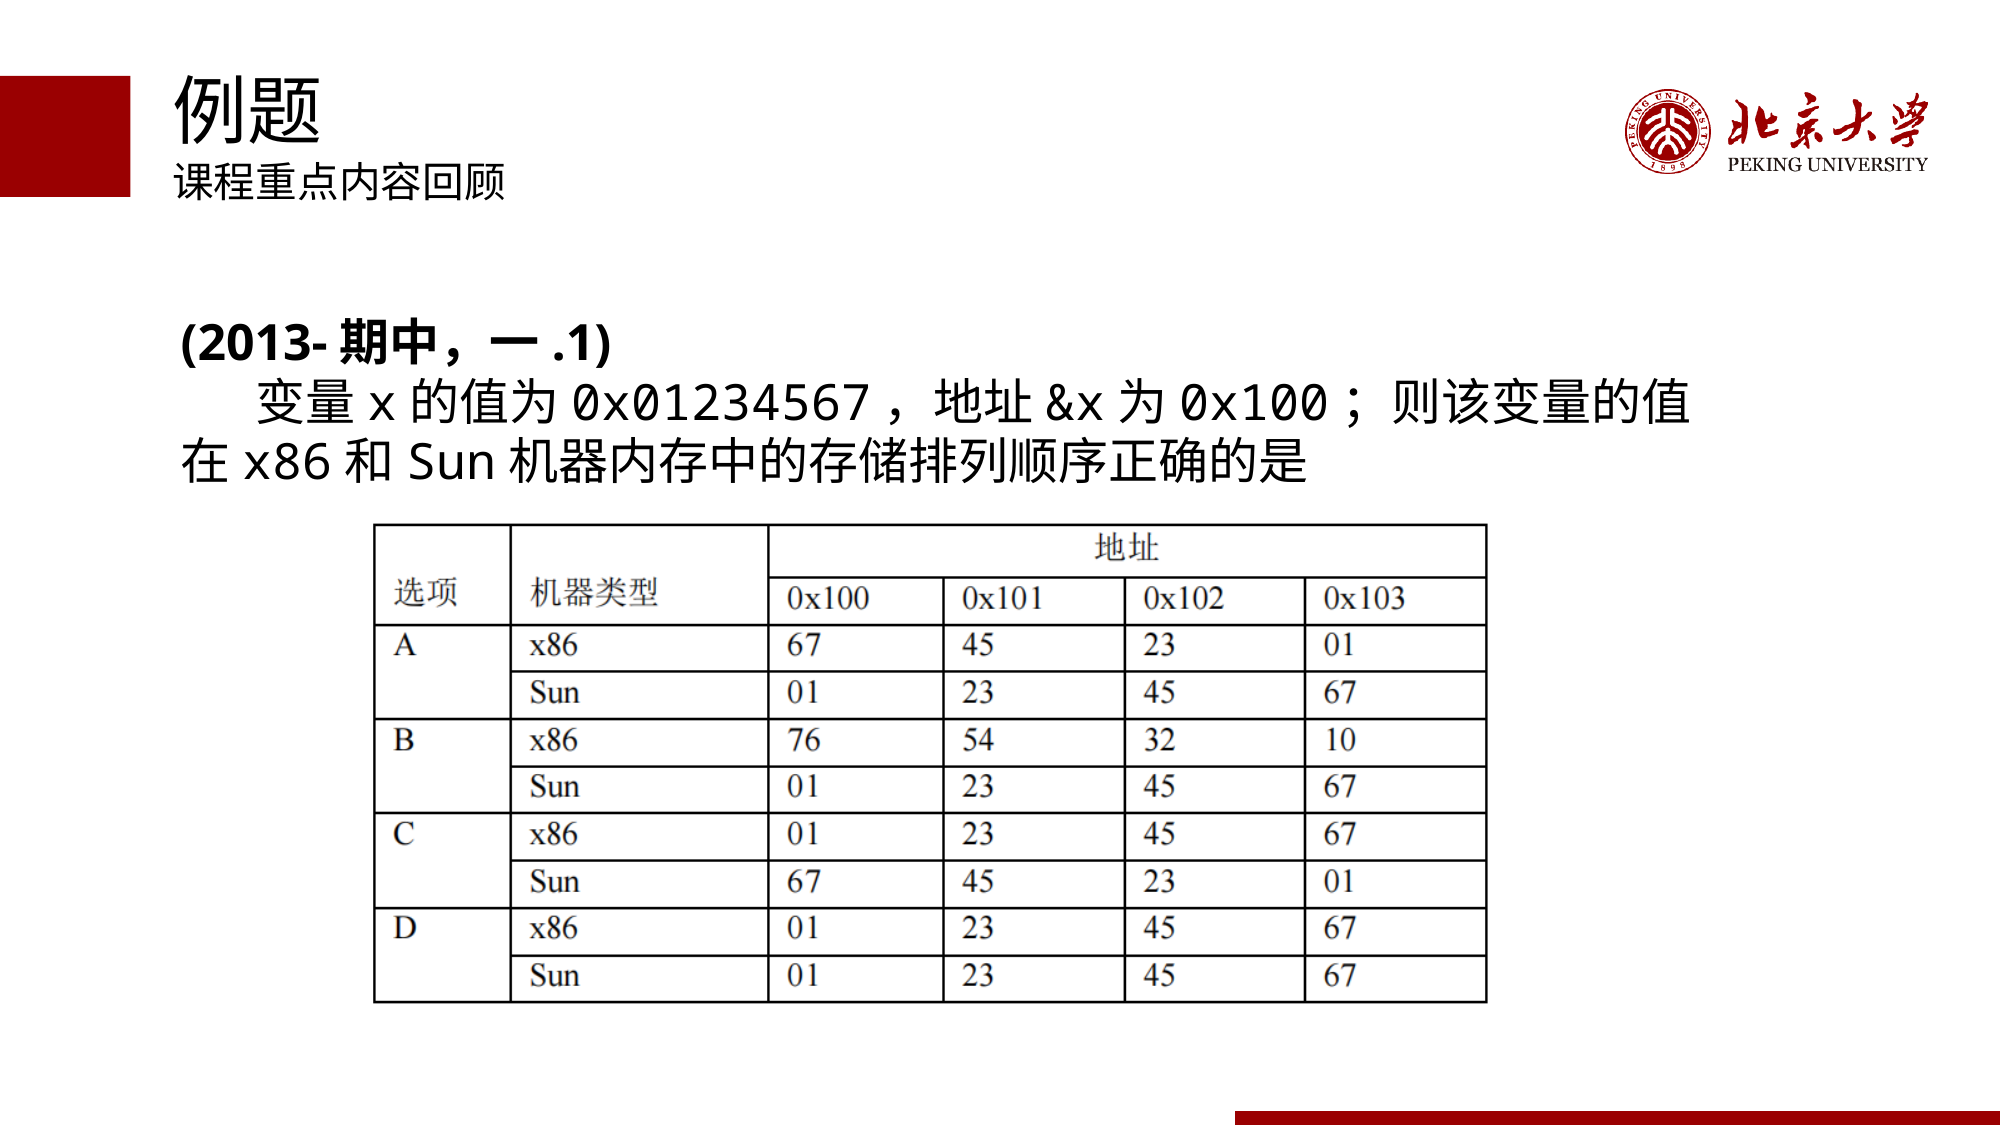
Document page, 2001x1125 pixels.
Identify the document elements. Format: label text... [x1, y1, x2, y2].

text_box [1235, 1111, 2000, 1125]
text_box (2013-期中，一.1) 变量x的值为0x01234567，地址&x为0x100；则该变量的值在x86和Sun机器内存中的存储排列顺序正确的是 [165, 302, 1714, 498]
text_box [157, 55, 995, 214]
picture [1625, 89, 1928, 174]
text_box [0, 75, 131, 197]
picture [362, 515, 1494, 1016]
